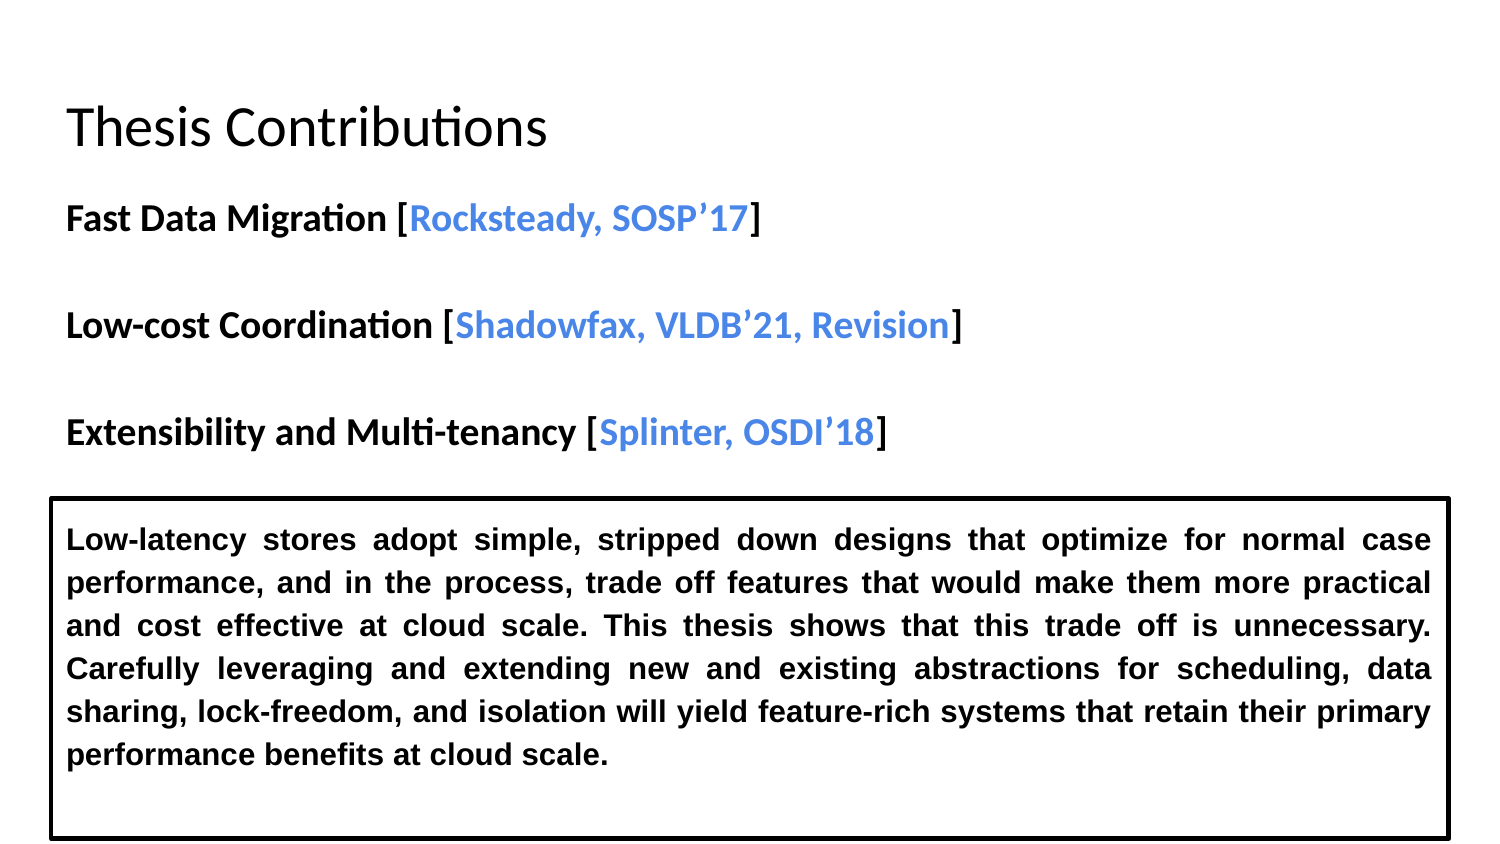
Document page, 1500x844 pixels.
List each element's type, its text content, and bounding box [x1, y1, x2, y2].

title Thesis Contributions [51, 72, 1449, 167]
list Fast Data Migration [Rocksteady, SOSP’17] Low-cost Coordination [Shadowfax, VLDB’21, Revision] Extensibility and Multi-tenancy [Splinter, OSDI’18] [51, 176, 1449, 498]
list Low-latency stores adopt simple, stripped down designs that optimize for normal case performance, and in the process, trade off features that would make them more practical and cost effective at cloud scale. This thesis shows that this trade off is unnecessary. Carefully leveraging and extending new and existing abstractions for scheduling, data sharing, lock-freedom, and isolation will yield feature-rich systems that retain their primary performance benefits at cloud scale. [51, 498, 1449, 839]
